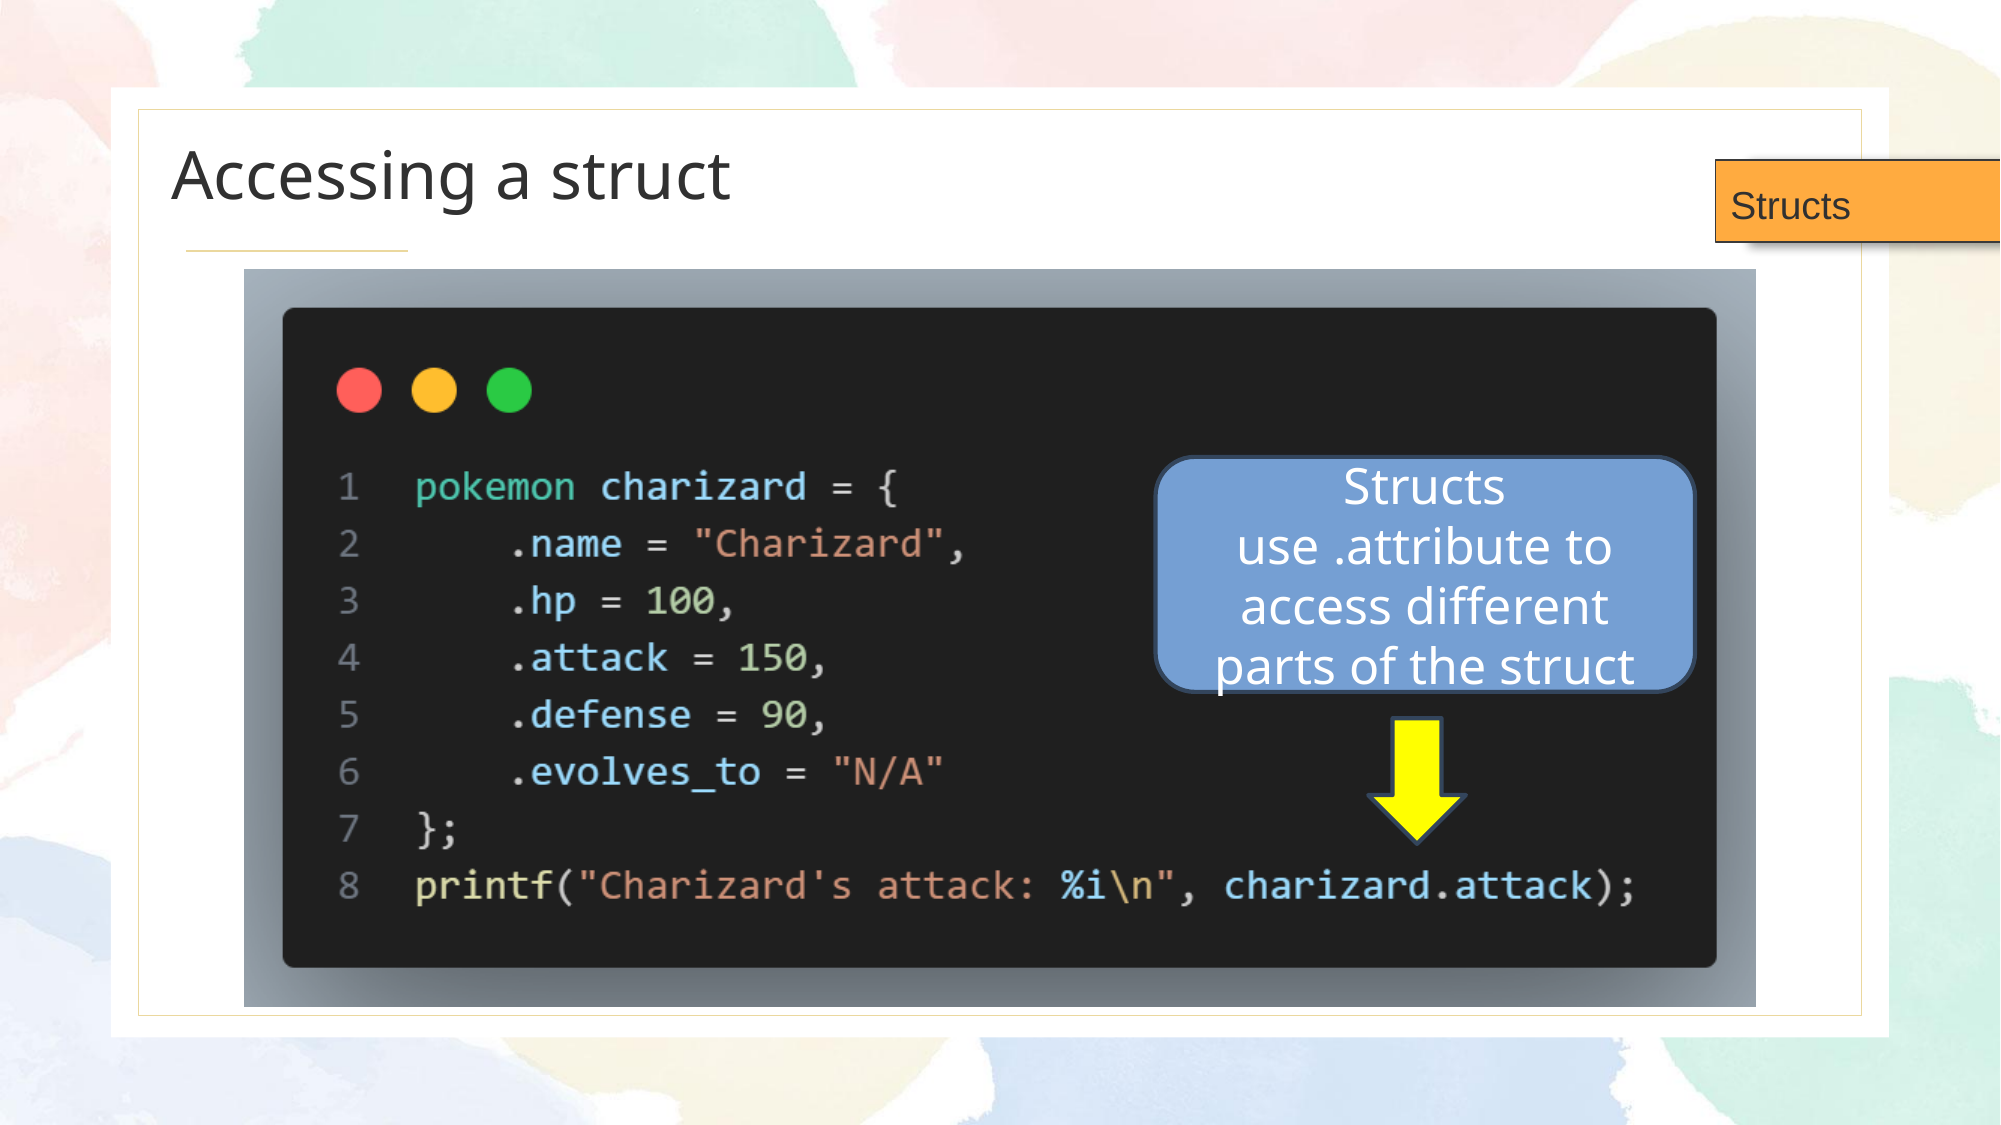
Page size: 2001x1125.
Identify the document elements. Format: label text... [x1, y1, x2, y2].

picture [0, 0, 2001, 1125]
list Structs [1715, 159, 2000, 243]
title Accessing a struct [155, 117, 1844, 244]
